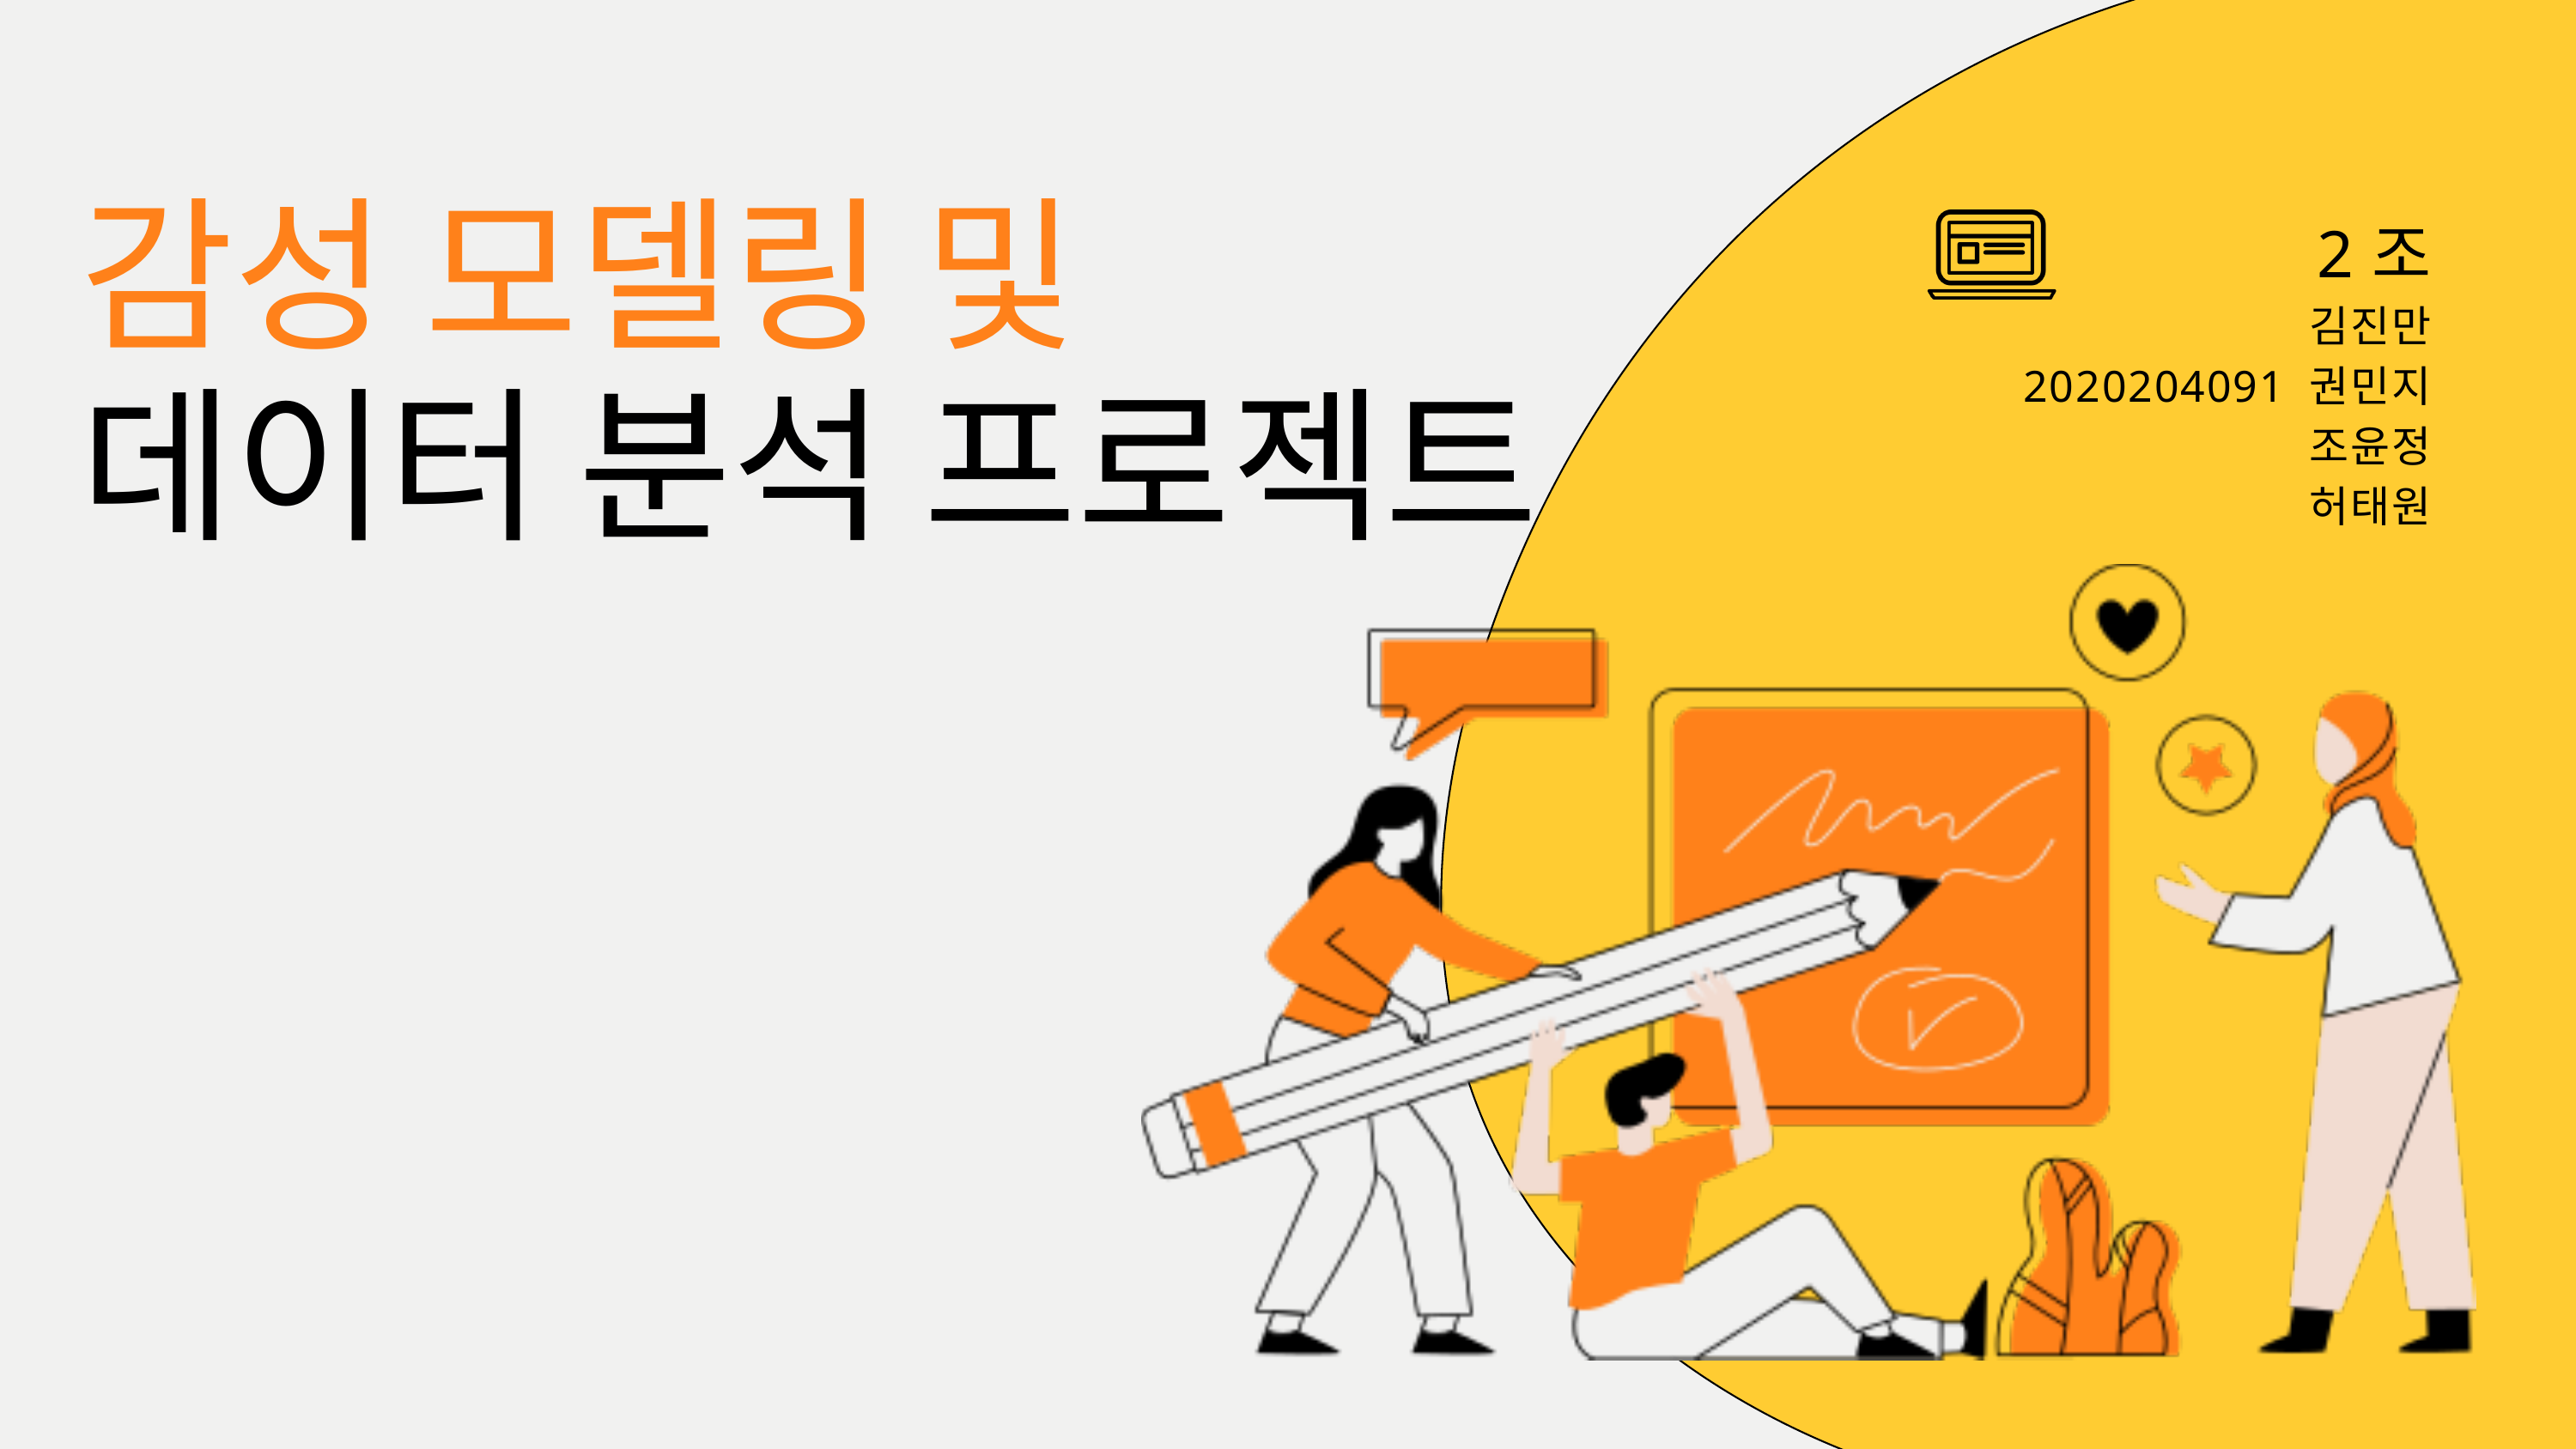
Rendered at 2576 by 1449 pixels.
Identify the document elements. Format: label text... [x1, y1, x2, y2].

text_box 감성 모델링 및 데이터 분석 프로젝트 [80, 179, 1417, 561]
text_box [1423, 0, 2576, 1449]
picture [1141, 564, 2476, 1361]
picture [1927, 209, 2057, 300]
